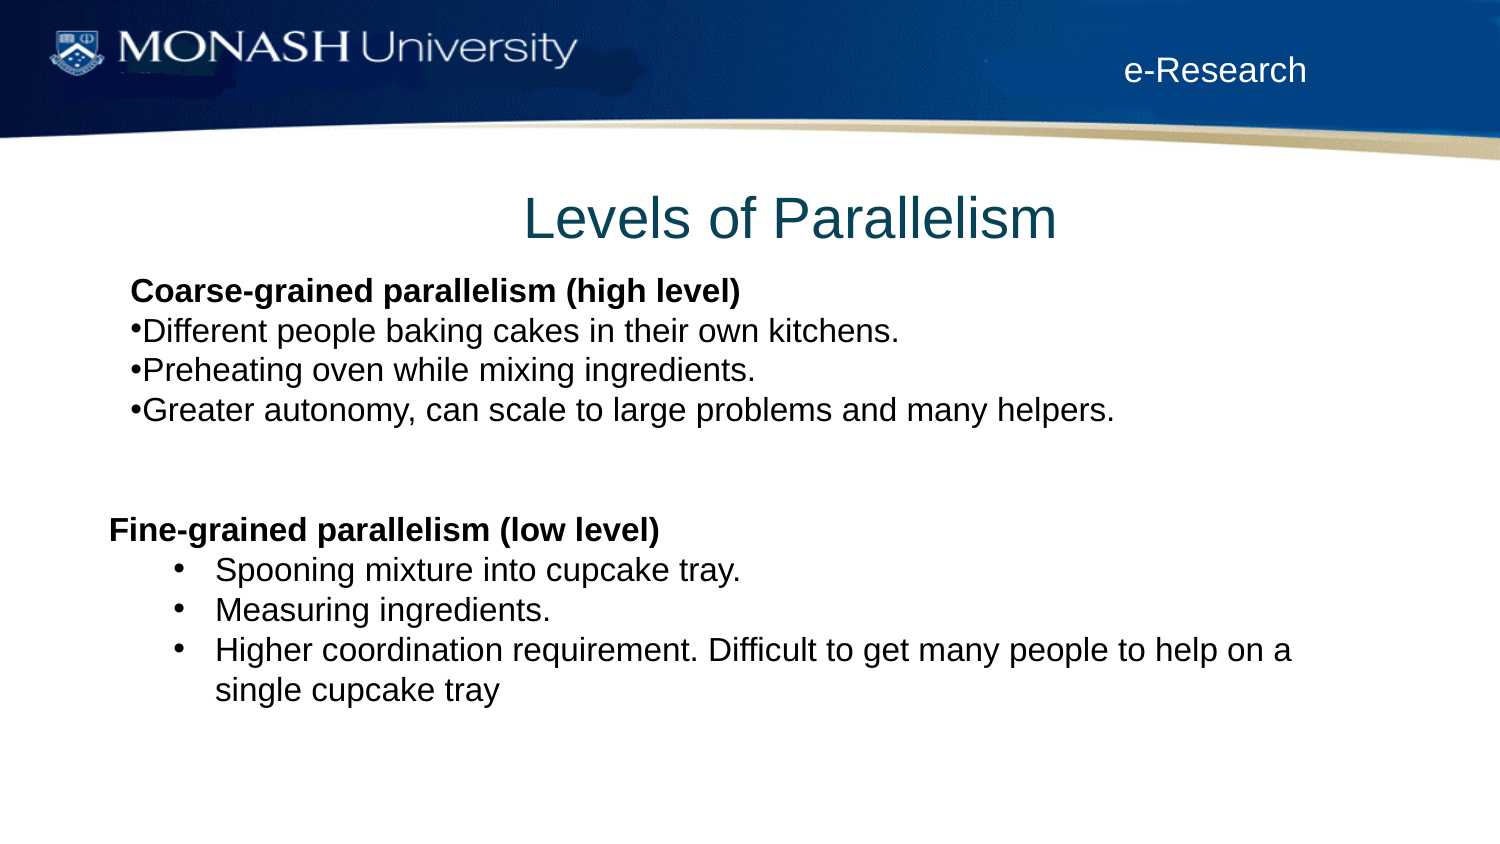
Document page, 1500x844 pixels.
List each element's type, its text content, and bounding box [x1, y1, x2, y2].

text_box Fine-grained parallelism (low level) Spooning mixture into cupcake tray. Measuring ingredients. Higher coordination requirement. Difficult to get many people to help on a single cupcake tray [95, 501, 1333, 684]
text_box Levels of Parallelism [510, 173, 1125, 246]
picture [0, 0, 1500, 163]
text_box Coarse-grained parallelism (high level) Different people baking cakes in their own kitchens. Preheating oven while mixing ingredients. Greater autonomy, can scale to large problems and many helpers. [117, 262, 1154, 445]
